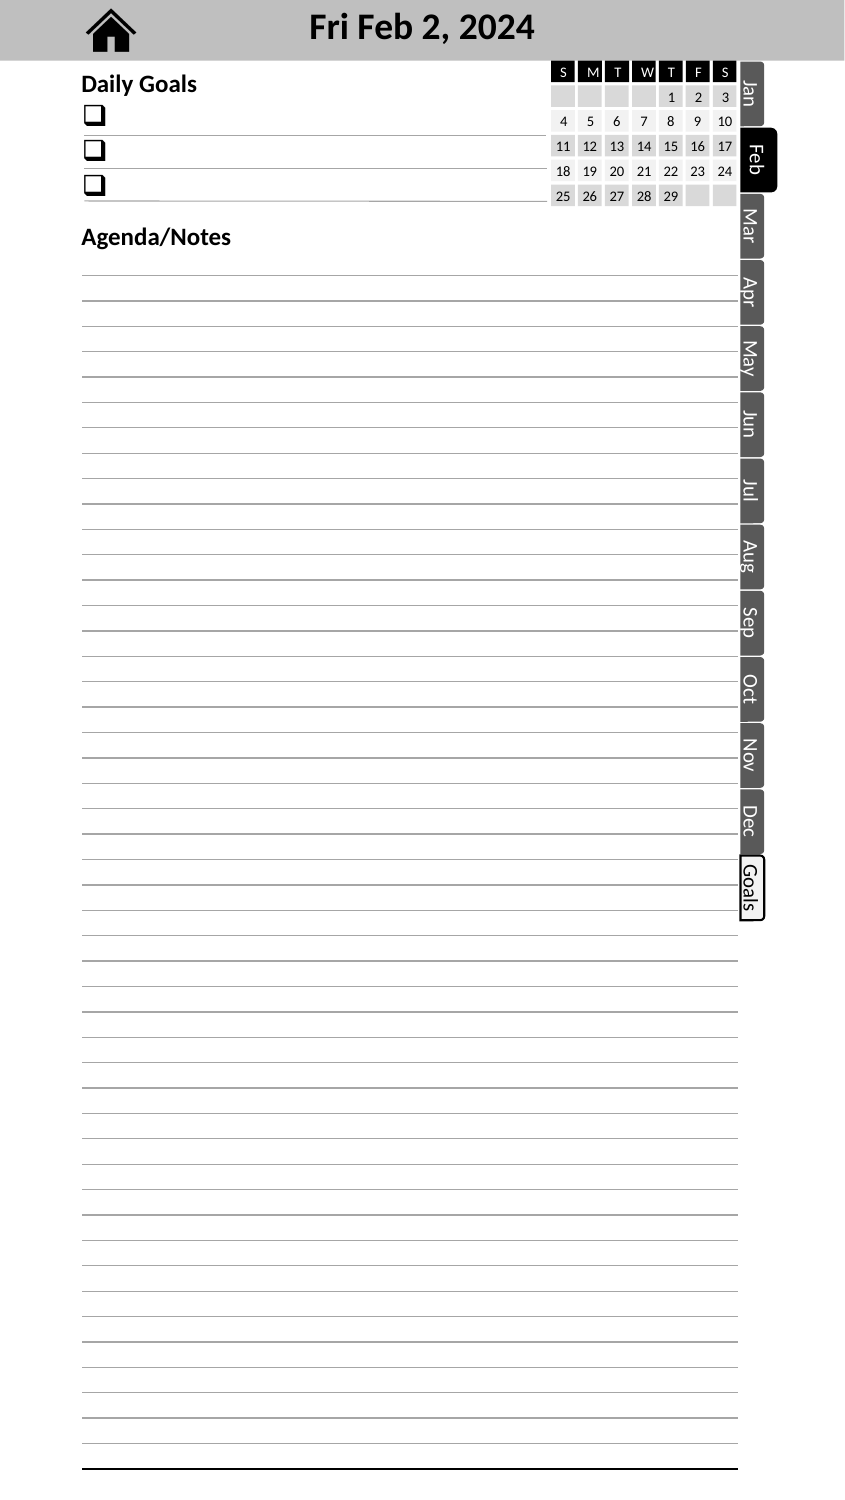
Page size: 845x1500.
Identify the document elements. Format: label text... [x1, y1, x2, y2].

picture [82, 1, 140, 59]
list Fri Feb 2, 2024 [190, 0, 655, 61]
